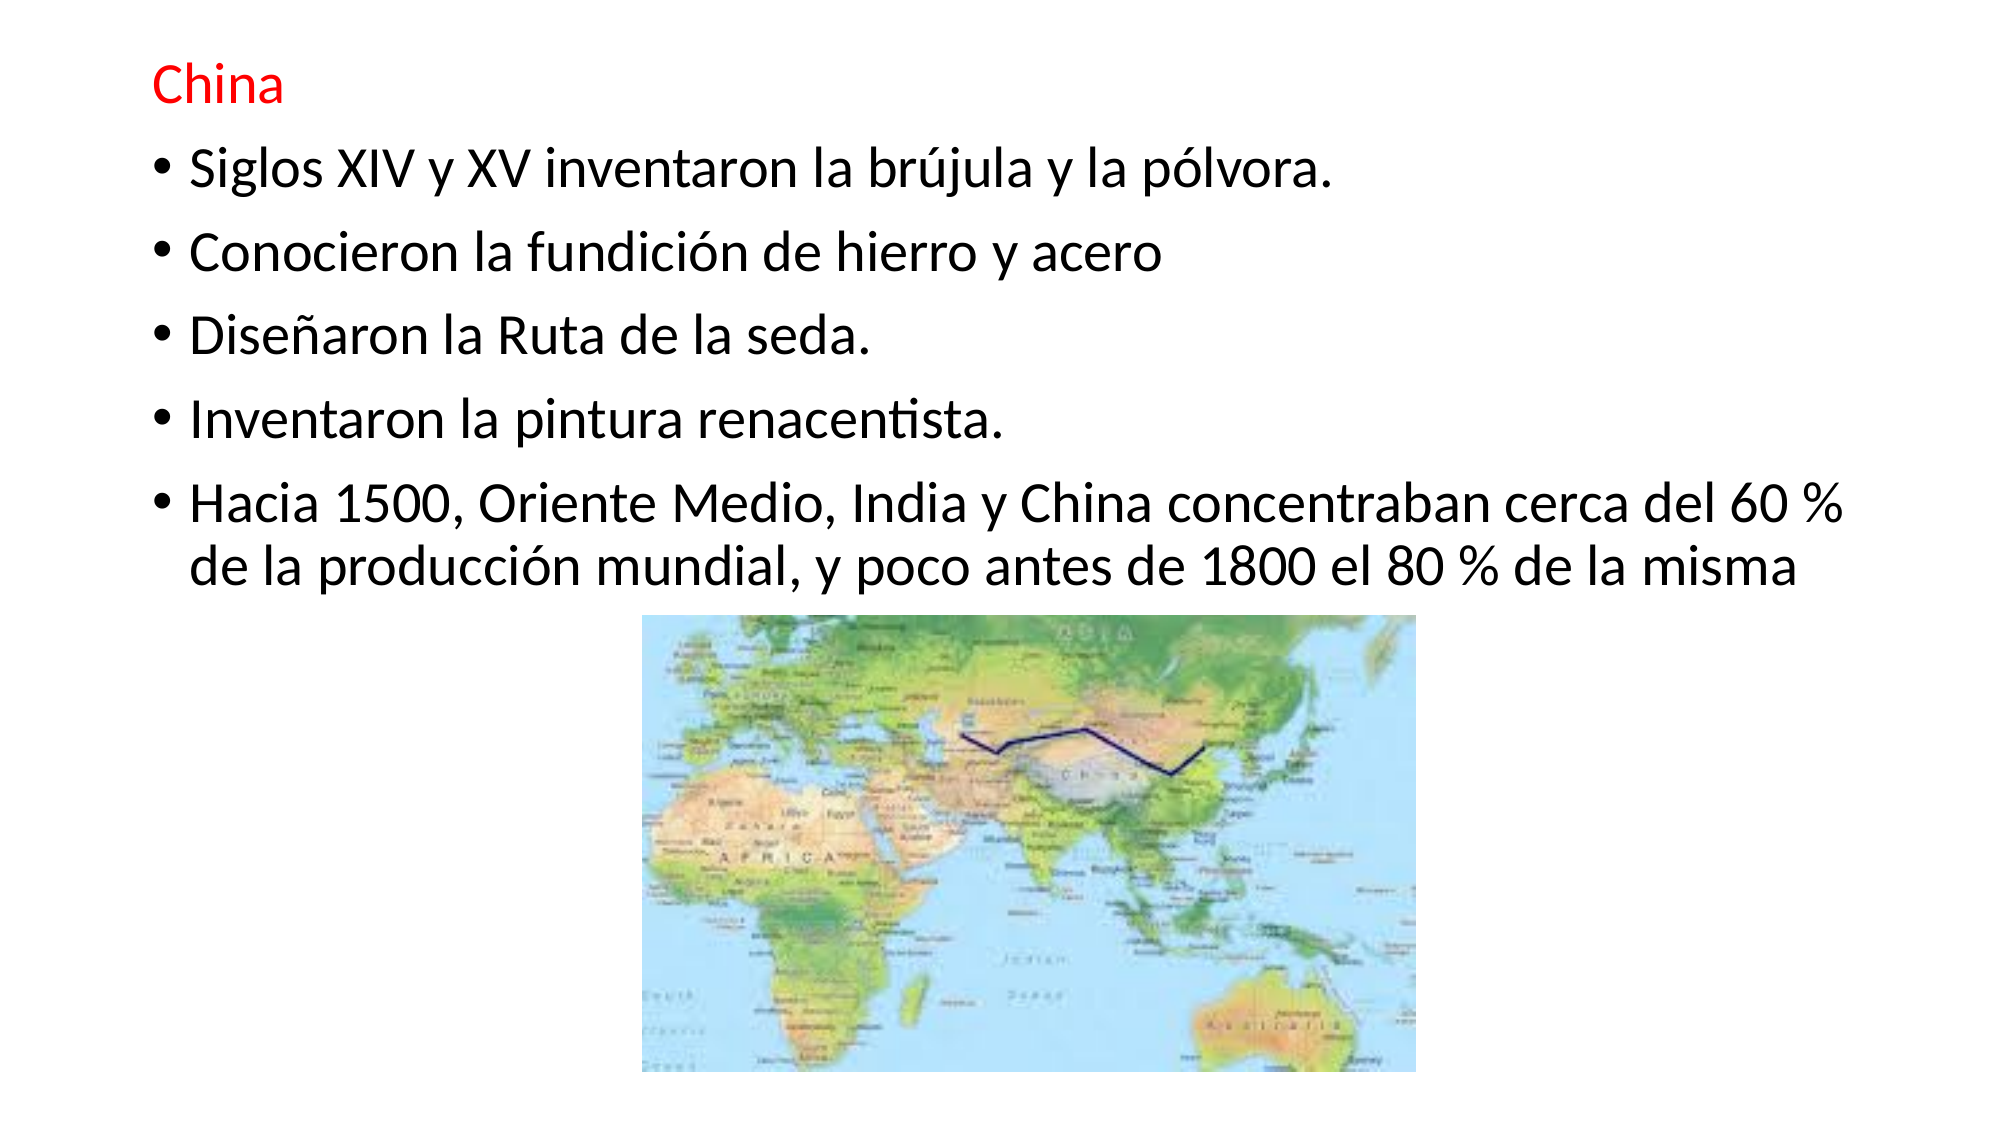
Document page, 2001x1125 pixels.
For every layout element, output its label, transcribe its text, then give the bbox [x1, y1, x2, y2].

picture [642, 615, 1416, 1072]
list China Siglos XIV y XV inventaron la brújula y la pólvora. Conocieron la fundición de hierro y acero Diseñaron la Ruta de la seda. Inventaron la pintura renacentista. Hacia 1500, Oriente Medio, India y China concentraban cerca del 60 % de la producción mundial, y poco antes de 1800 el 80 % de la misma [137, 45, 1863, 1010]
